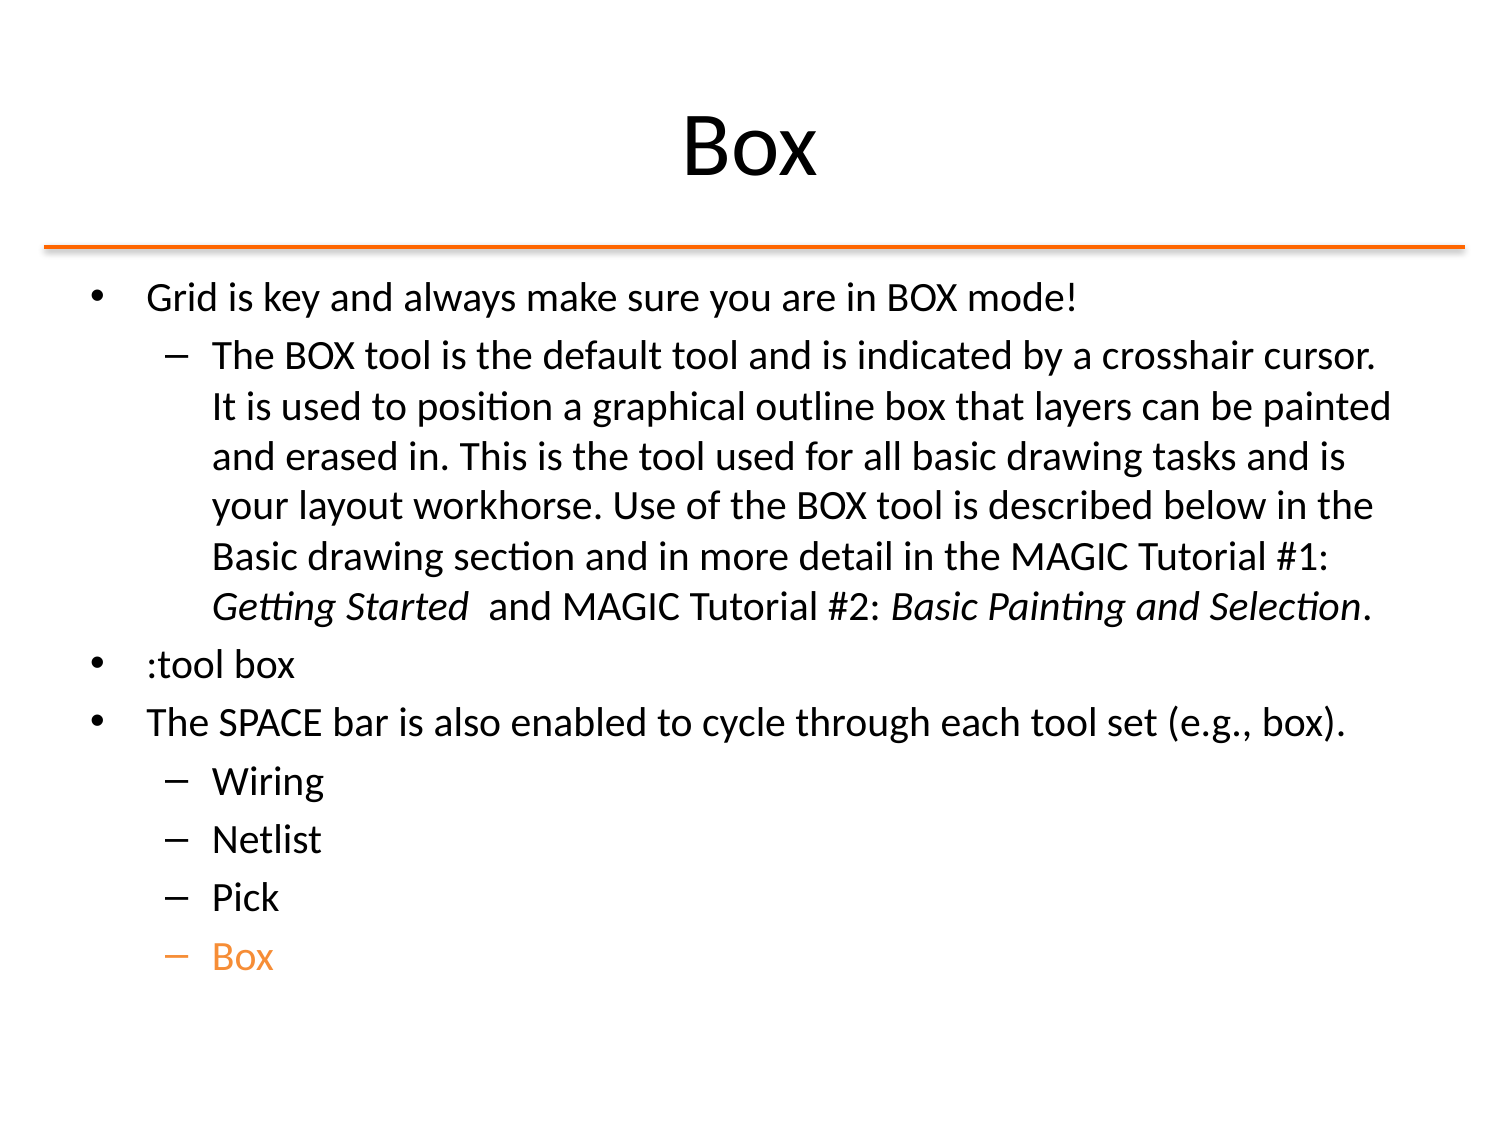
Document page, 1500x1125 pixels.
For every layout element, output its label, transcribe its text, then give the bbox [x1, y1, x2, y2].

list Grid is key and always make sure you are in BOX mode! The BOX tool is the default tool and is indicated by a crosshair cursor. It is used to position a graphical outline box that layers can be painted and erased in. This is the tool used for all basic drawing tasks and is your layout workhorse. Use of the BOX tool is described below in the Basic drawing section and in more detail in the MAGIC Tutorial #1: Getting Started and MAGIC Tutorial #2: Basic Painting and Selection. :tool box The SPACE bar is also enabled to cycle through each tool set (e.g., box). Wiring Netlist Pick Box [75, 262, 1425, 1005]
title Box [75, 45, 1425, 233]
